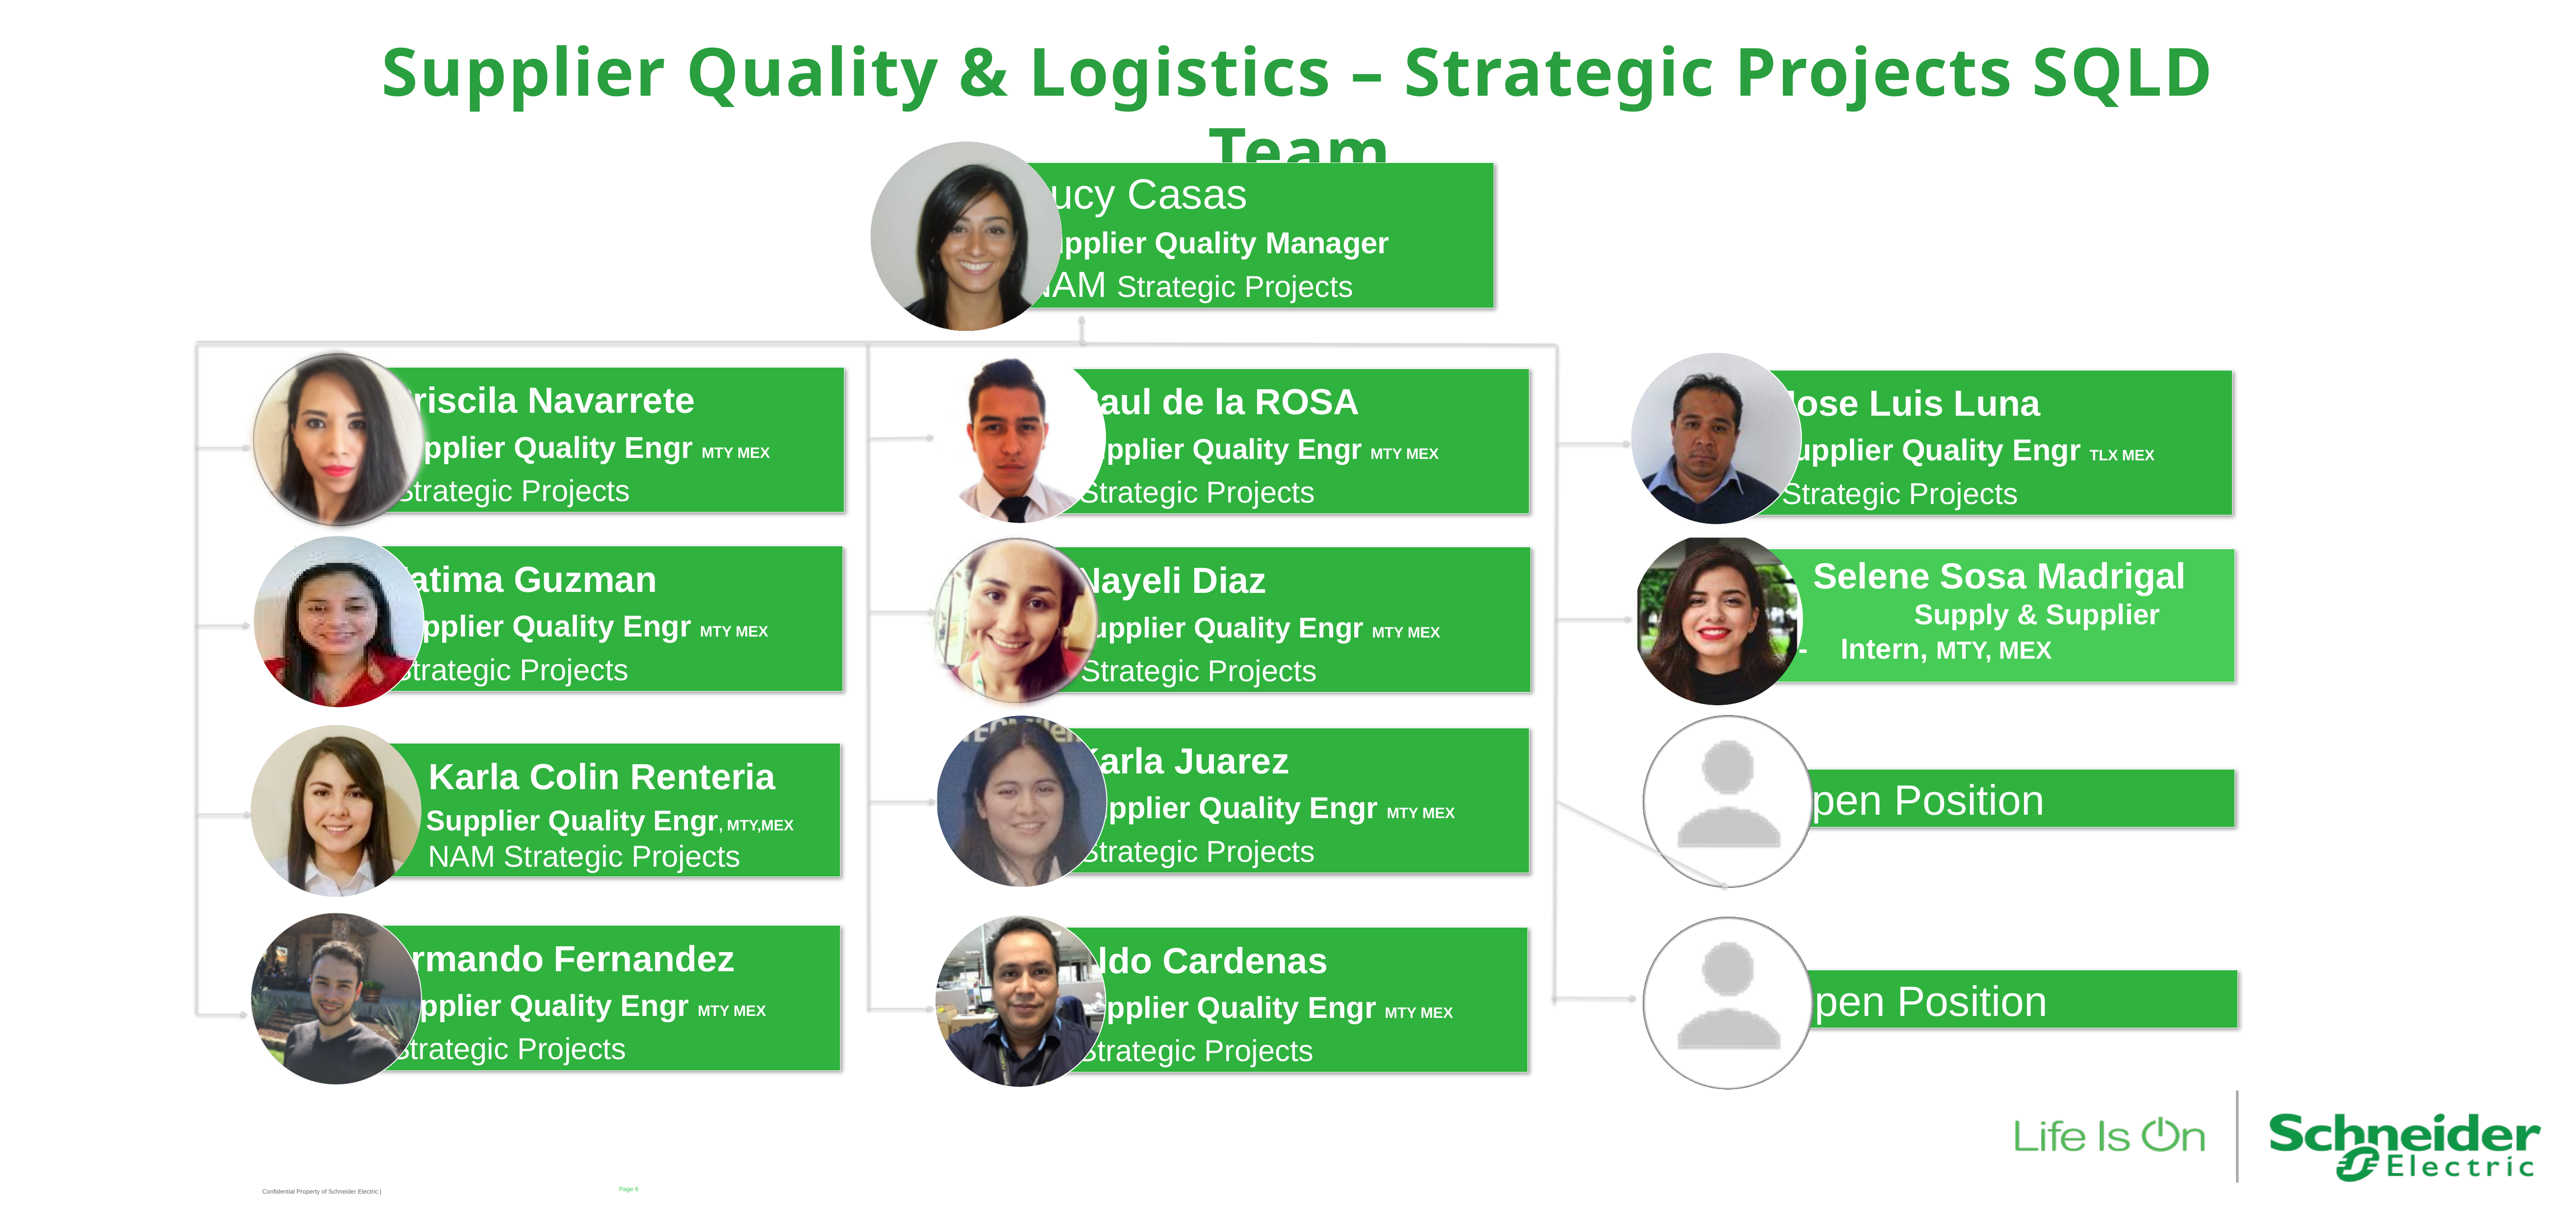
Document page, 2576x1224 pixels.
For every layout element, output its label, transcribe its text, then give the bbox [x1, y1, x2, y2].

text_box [1632, 532, 2235, 706]
list Supplier Quality & Logistics – Strategic Projects SQLD Team [292, 19, 2308, 743]
slide_number Page 6 [619, 1185, 744, 1193]
picture [934, 351, 1106, 524]
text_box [243, 345, 845, 535]
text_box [1642, 715, 2235, 888]
footer Confidential Property of Schneider Electric | [262, 1187, 622, 1195]
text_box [253, 538, 843, 708]
picture [1991, 1069, 2566, 1204]
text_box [1630, 352, 2233, 525]
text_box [1082, 343, 1556, 345]
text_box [1642, 916, 2238, 1090]
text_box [250, 725, 841, 897]
picture [870, 141, 1062, 331]
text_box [1554, 345, 1558, 996]
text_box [250, 912, 841, 1085]
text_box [868, 437, 932, 439]
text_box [936, 715, 1530, 888]
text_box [921, 532, 1531, 714]
text_box Lucy Casas Supplier Quality Manager NAM Strategic Projects [1064, 162, 1494, 308]
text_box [935, 915, 1528, 1088]
